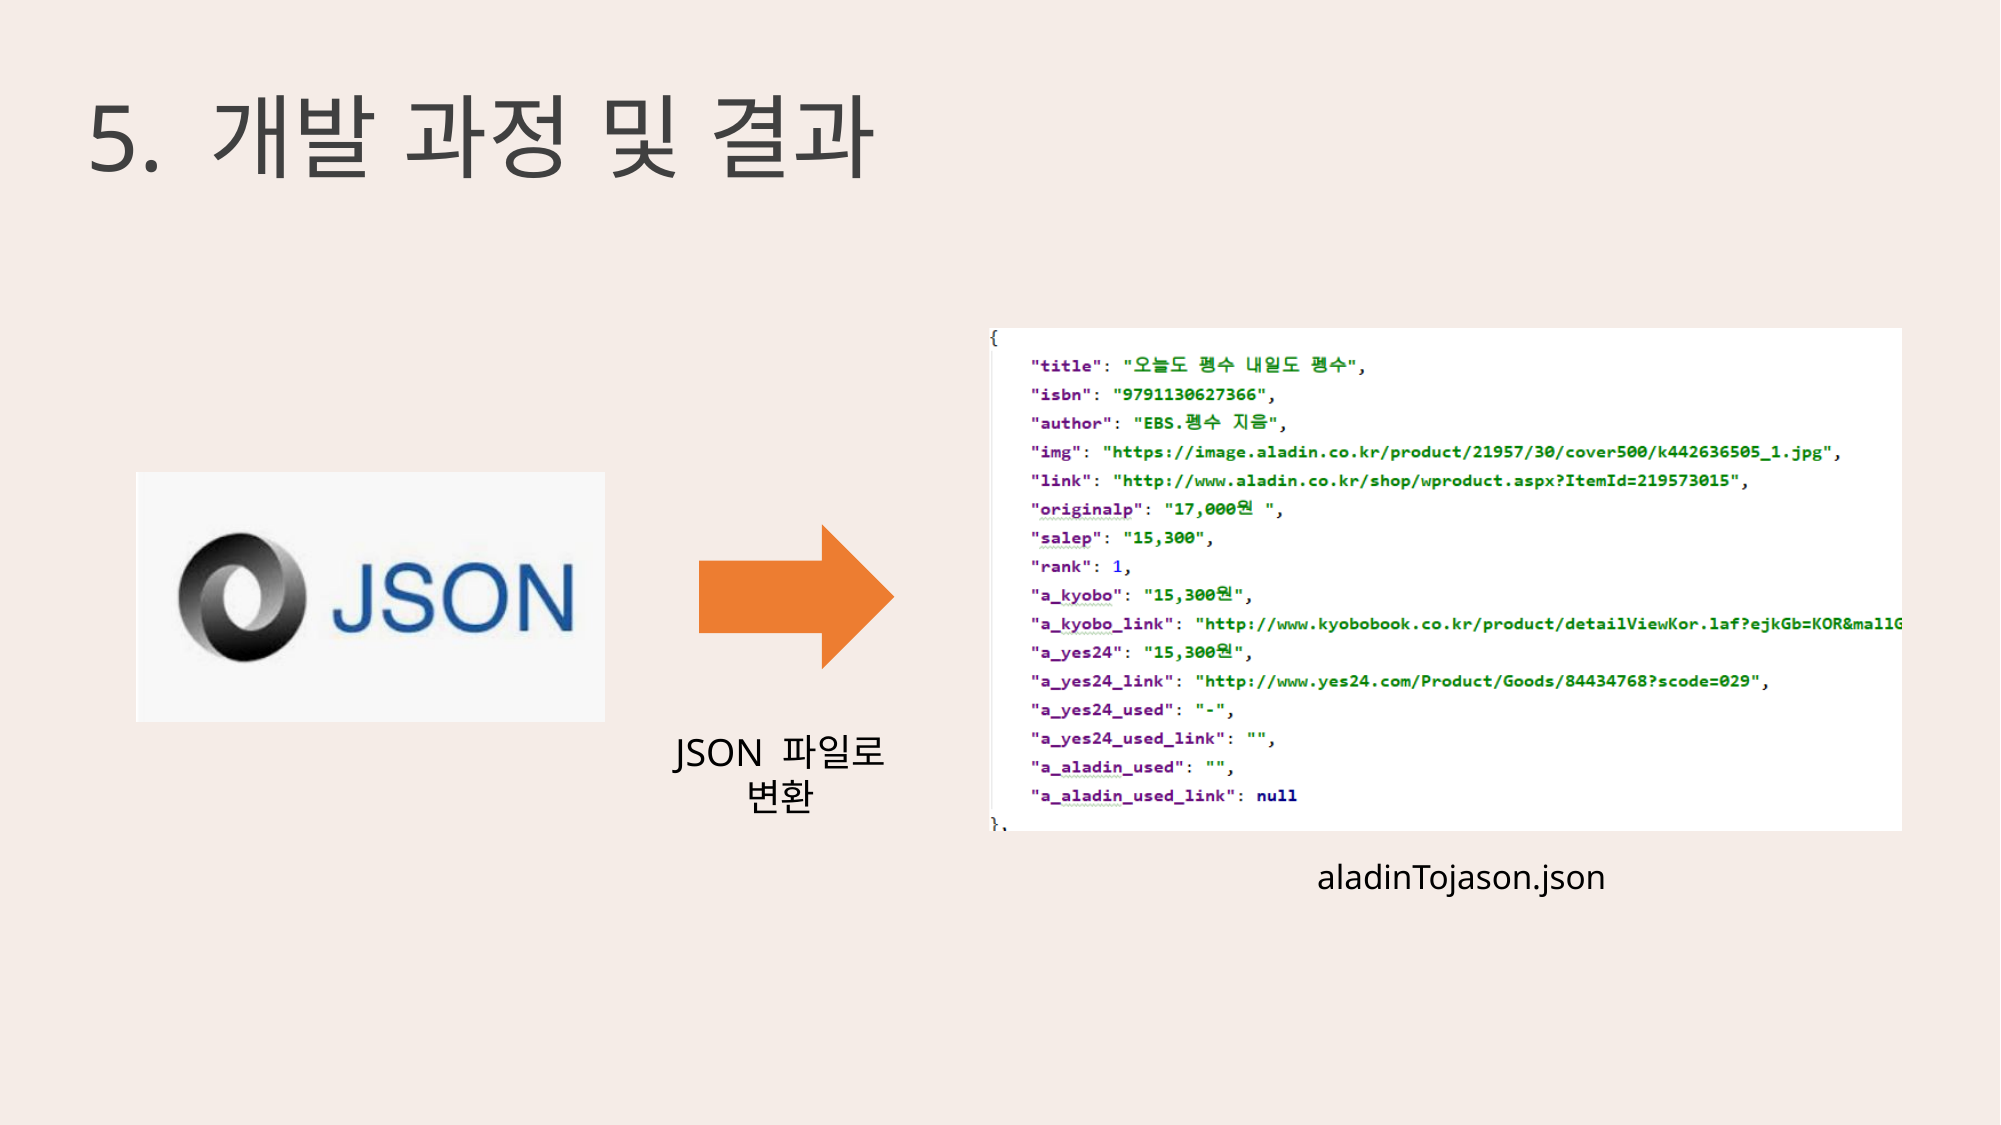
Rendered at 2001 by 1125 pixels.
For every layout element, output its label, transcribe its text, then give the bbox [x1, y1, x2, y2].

title 5. 개발 과정 및 결과 [71, 44, 1718, 239]
text_box aladinTojason.json [1283, 848, 1641, 904]
picture [989, 328, 1902, 831]
text_box JSON 파일로 변환 [647, 721, 915, 826]
text_box [698, 521, 896, 672]
picture [136, 472, 605, 722]
